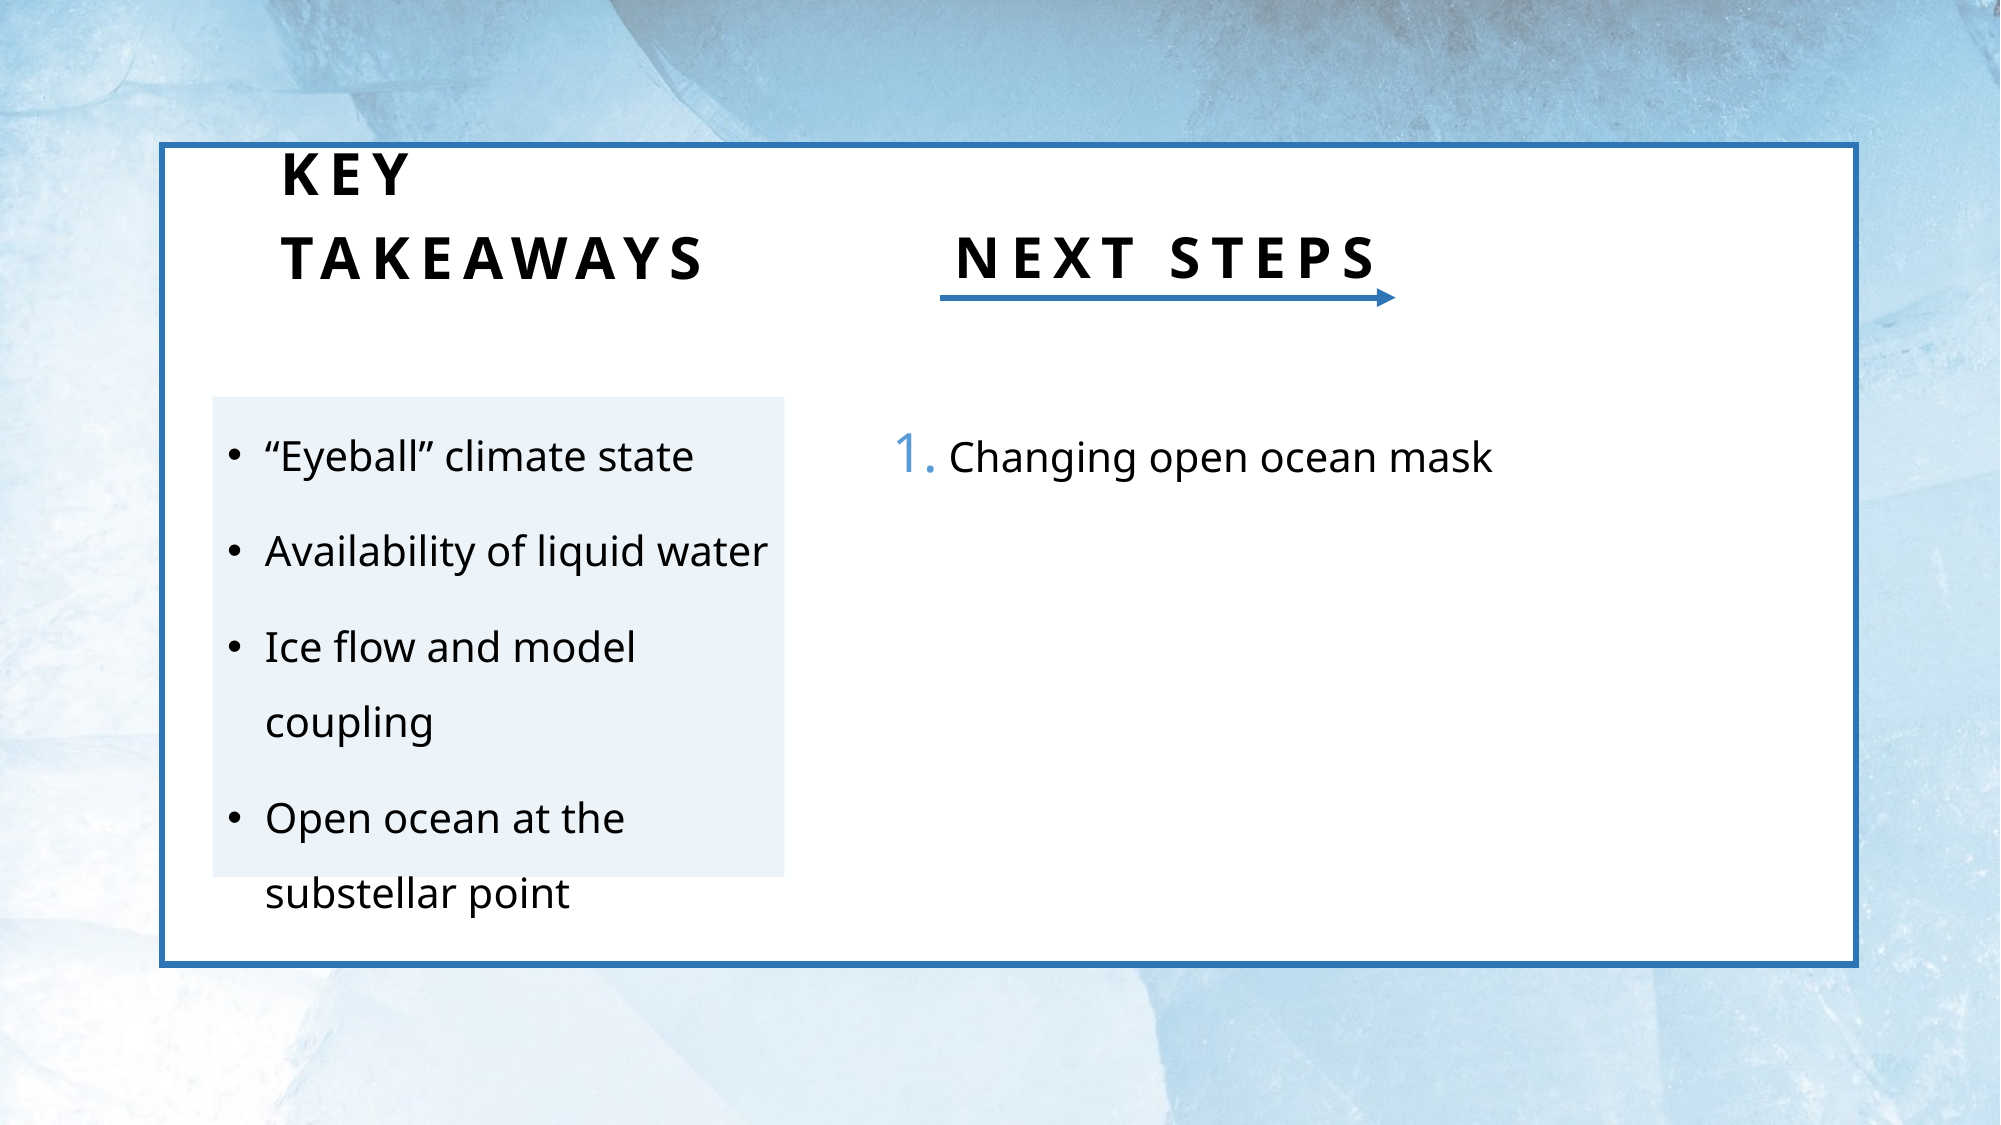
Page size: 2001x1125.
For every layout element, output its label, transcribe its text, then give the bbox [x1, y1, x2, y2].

title key takeaways [265, 202, 878, 299]
text_box [999, 396, 1735, 913]
text_box “Eyeball” climate state Availability of liquid water Ice flow and model coupling Open ocean at the substellar point [212, 396, 785, 878]
picture [0, 0, 2000, 1125]
list Changing open ocean mask [877, 348, 1726, 864]
text_box Next Steps [939, 201, 1852, 298]
